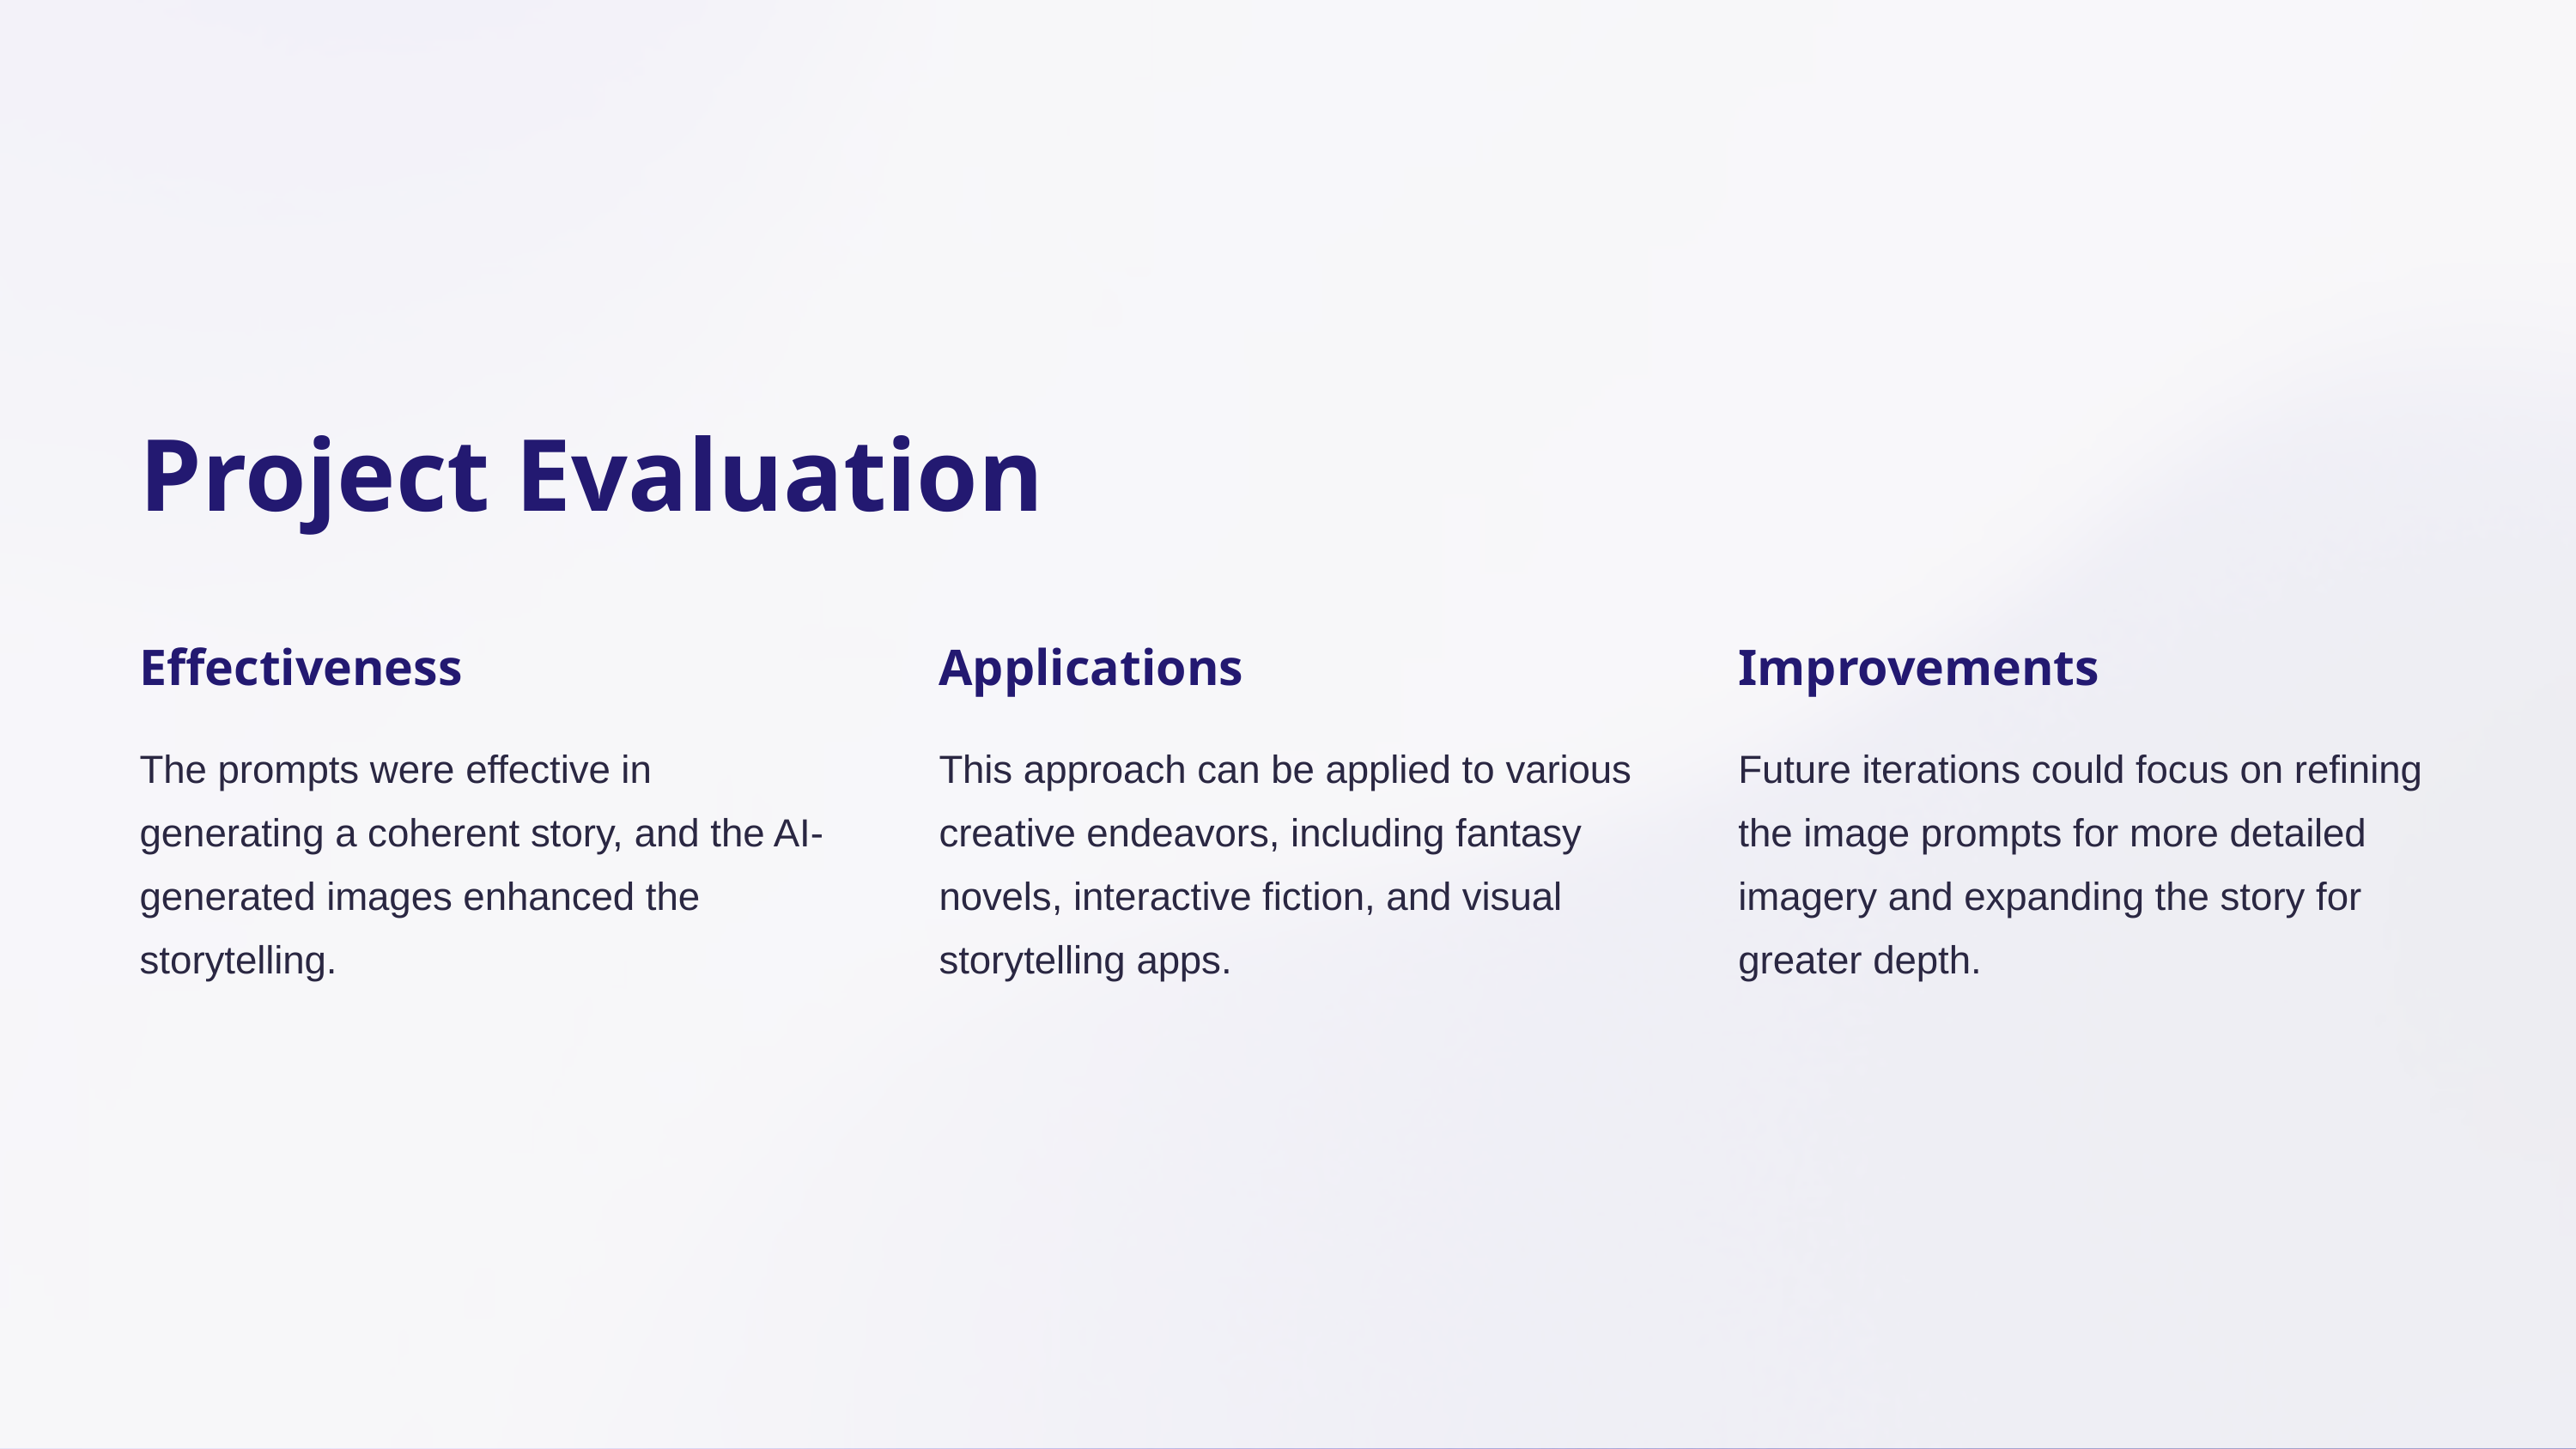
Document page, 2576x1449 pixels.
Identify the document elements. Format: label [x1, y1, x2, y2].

text_box [0, 0, 2576, 1449]
